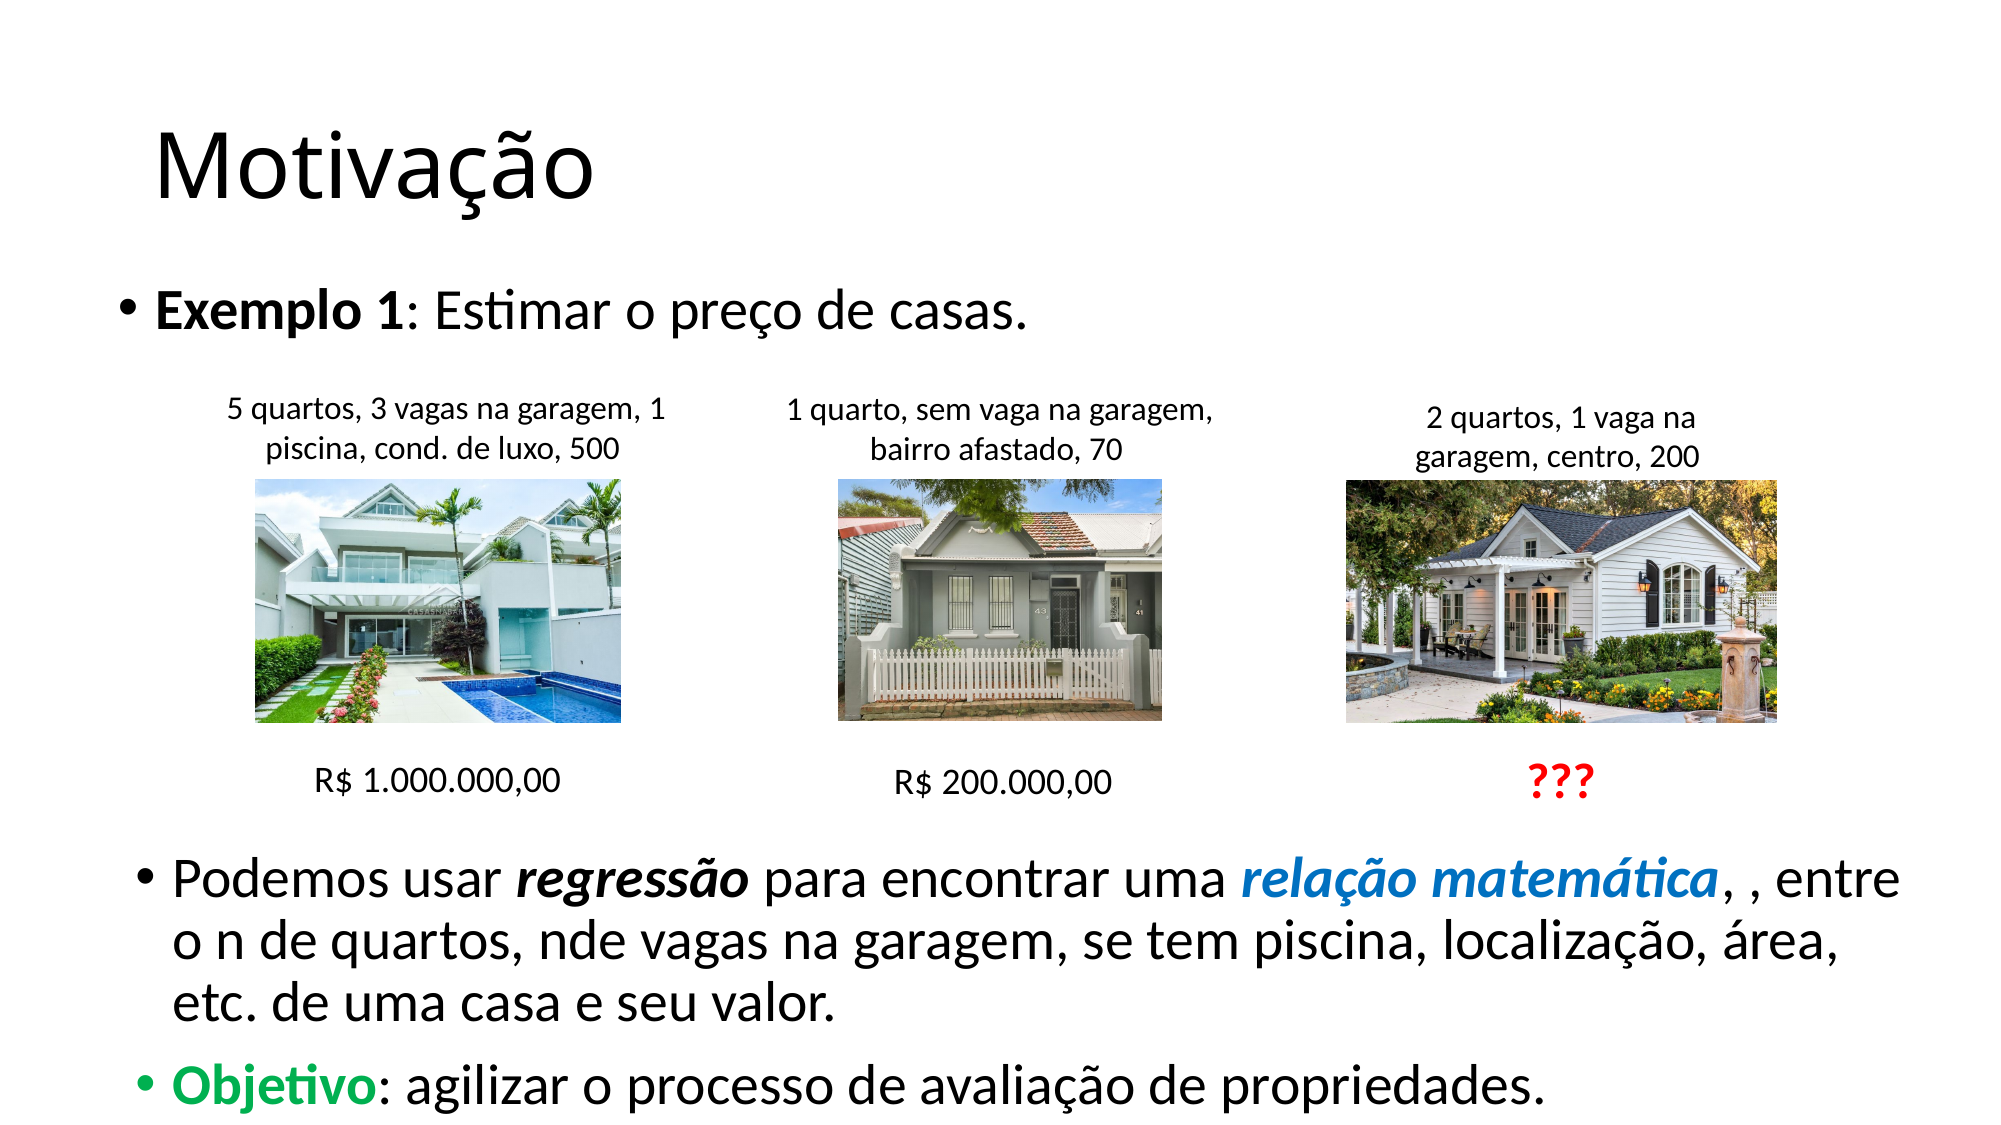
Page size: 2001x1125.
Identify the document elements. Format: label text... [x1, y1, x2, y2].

text_box R$ 1.000.000,00 [255, 747, 621, 808]
text_box R$ 200.000,00 [838, 749, 1168, 809]
title Motivação [137, 59, 1863, 278]
picture [1346, 480, 1777, 723]
text_box ??? [1346, 741, 1777, 816]
list Exemplo 1: Estimar o preço de casas. [102, 271, 1828, 448]
picture [255, 479, 621, 723]
picture [838, 479, 1162, 721]
